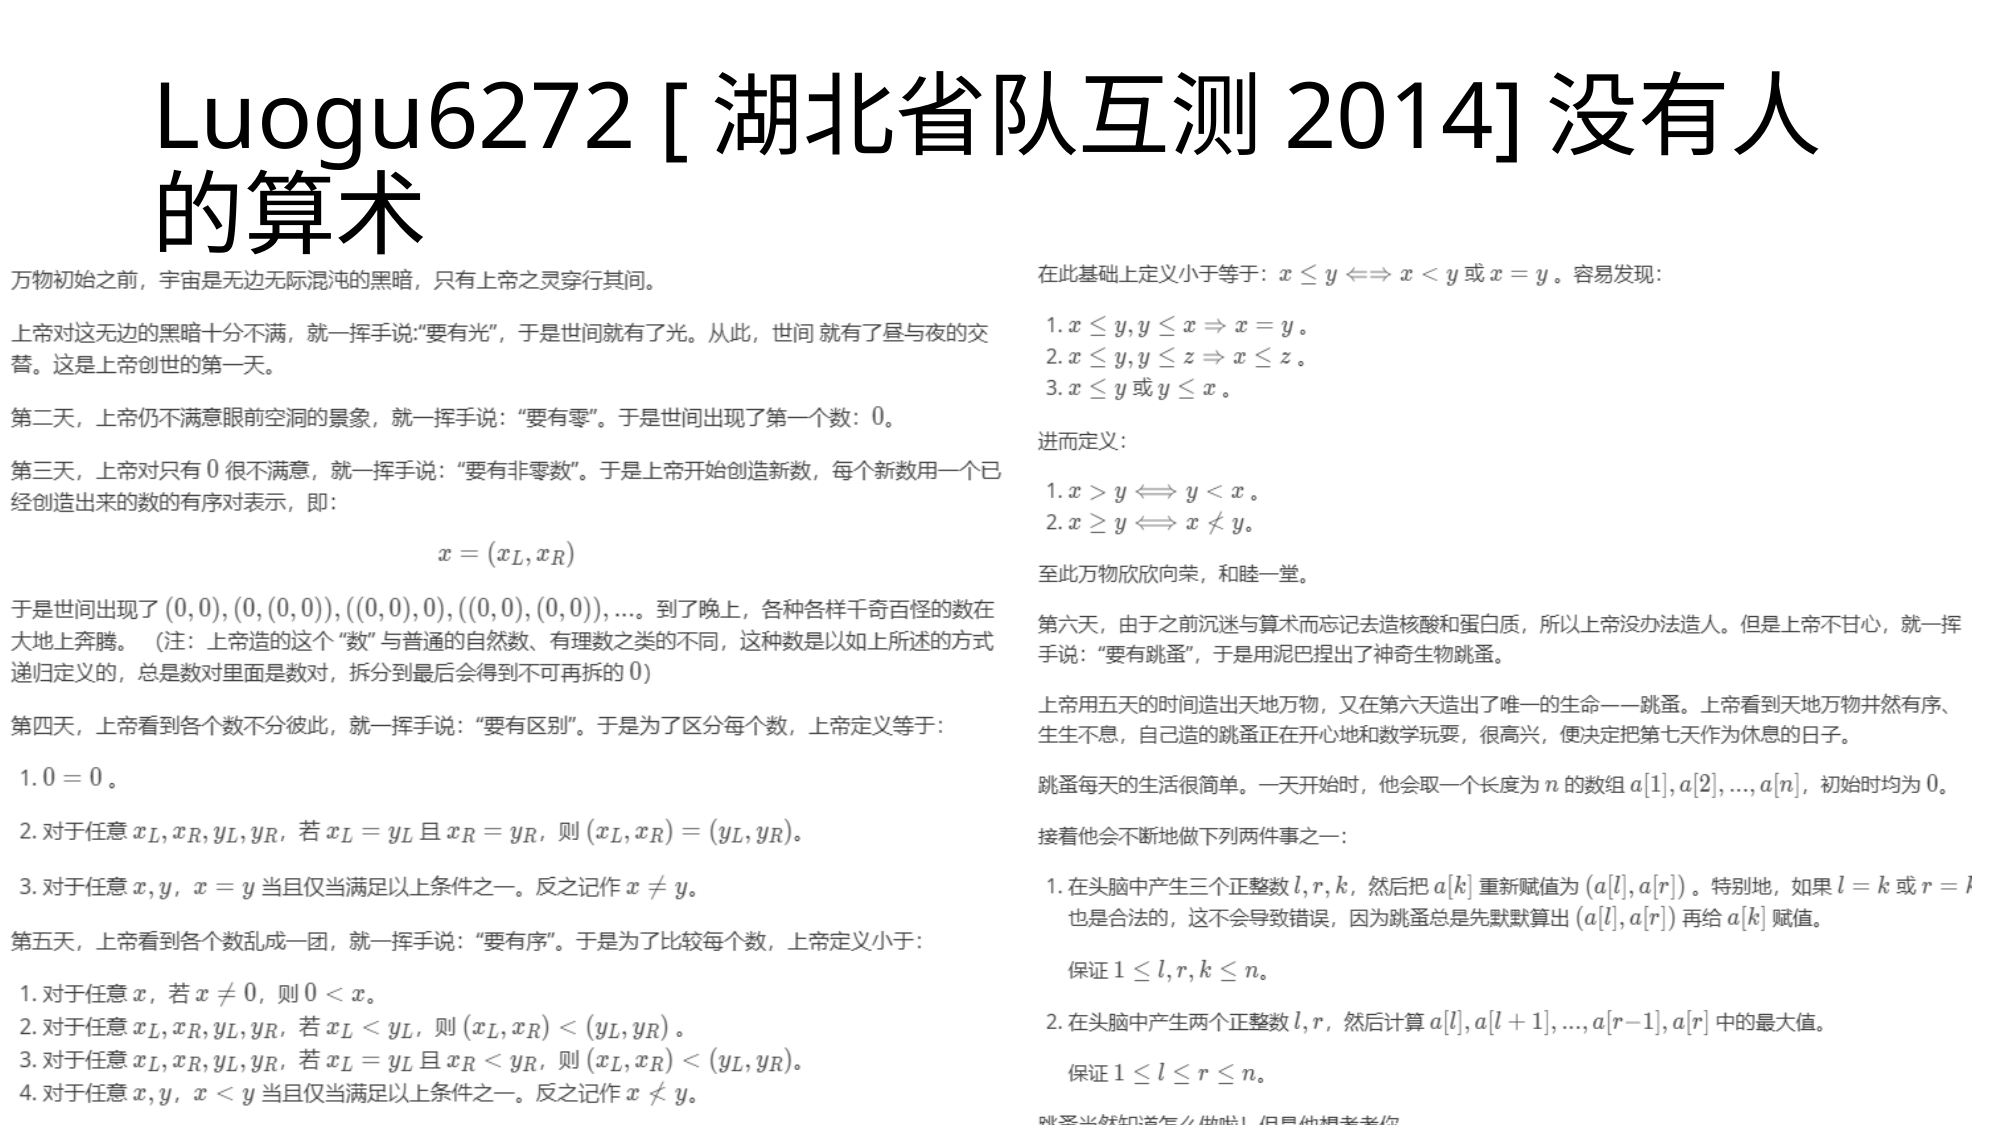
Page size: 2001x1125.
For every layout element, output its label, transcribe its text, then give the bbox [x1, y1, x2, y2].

picture [0, 257, 1012, 1111]
picture [1030, 257, 1972, 1125]
title Luogu6272 [湖北省队互测2014]没有人的算术 [137, 59, 1863, 278]
